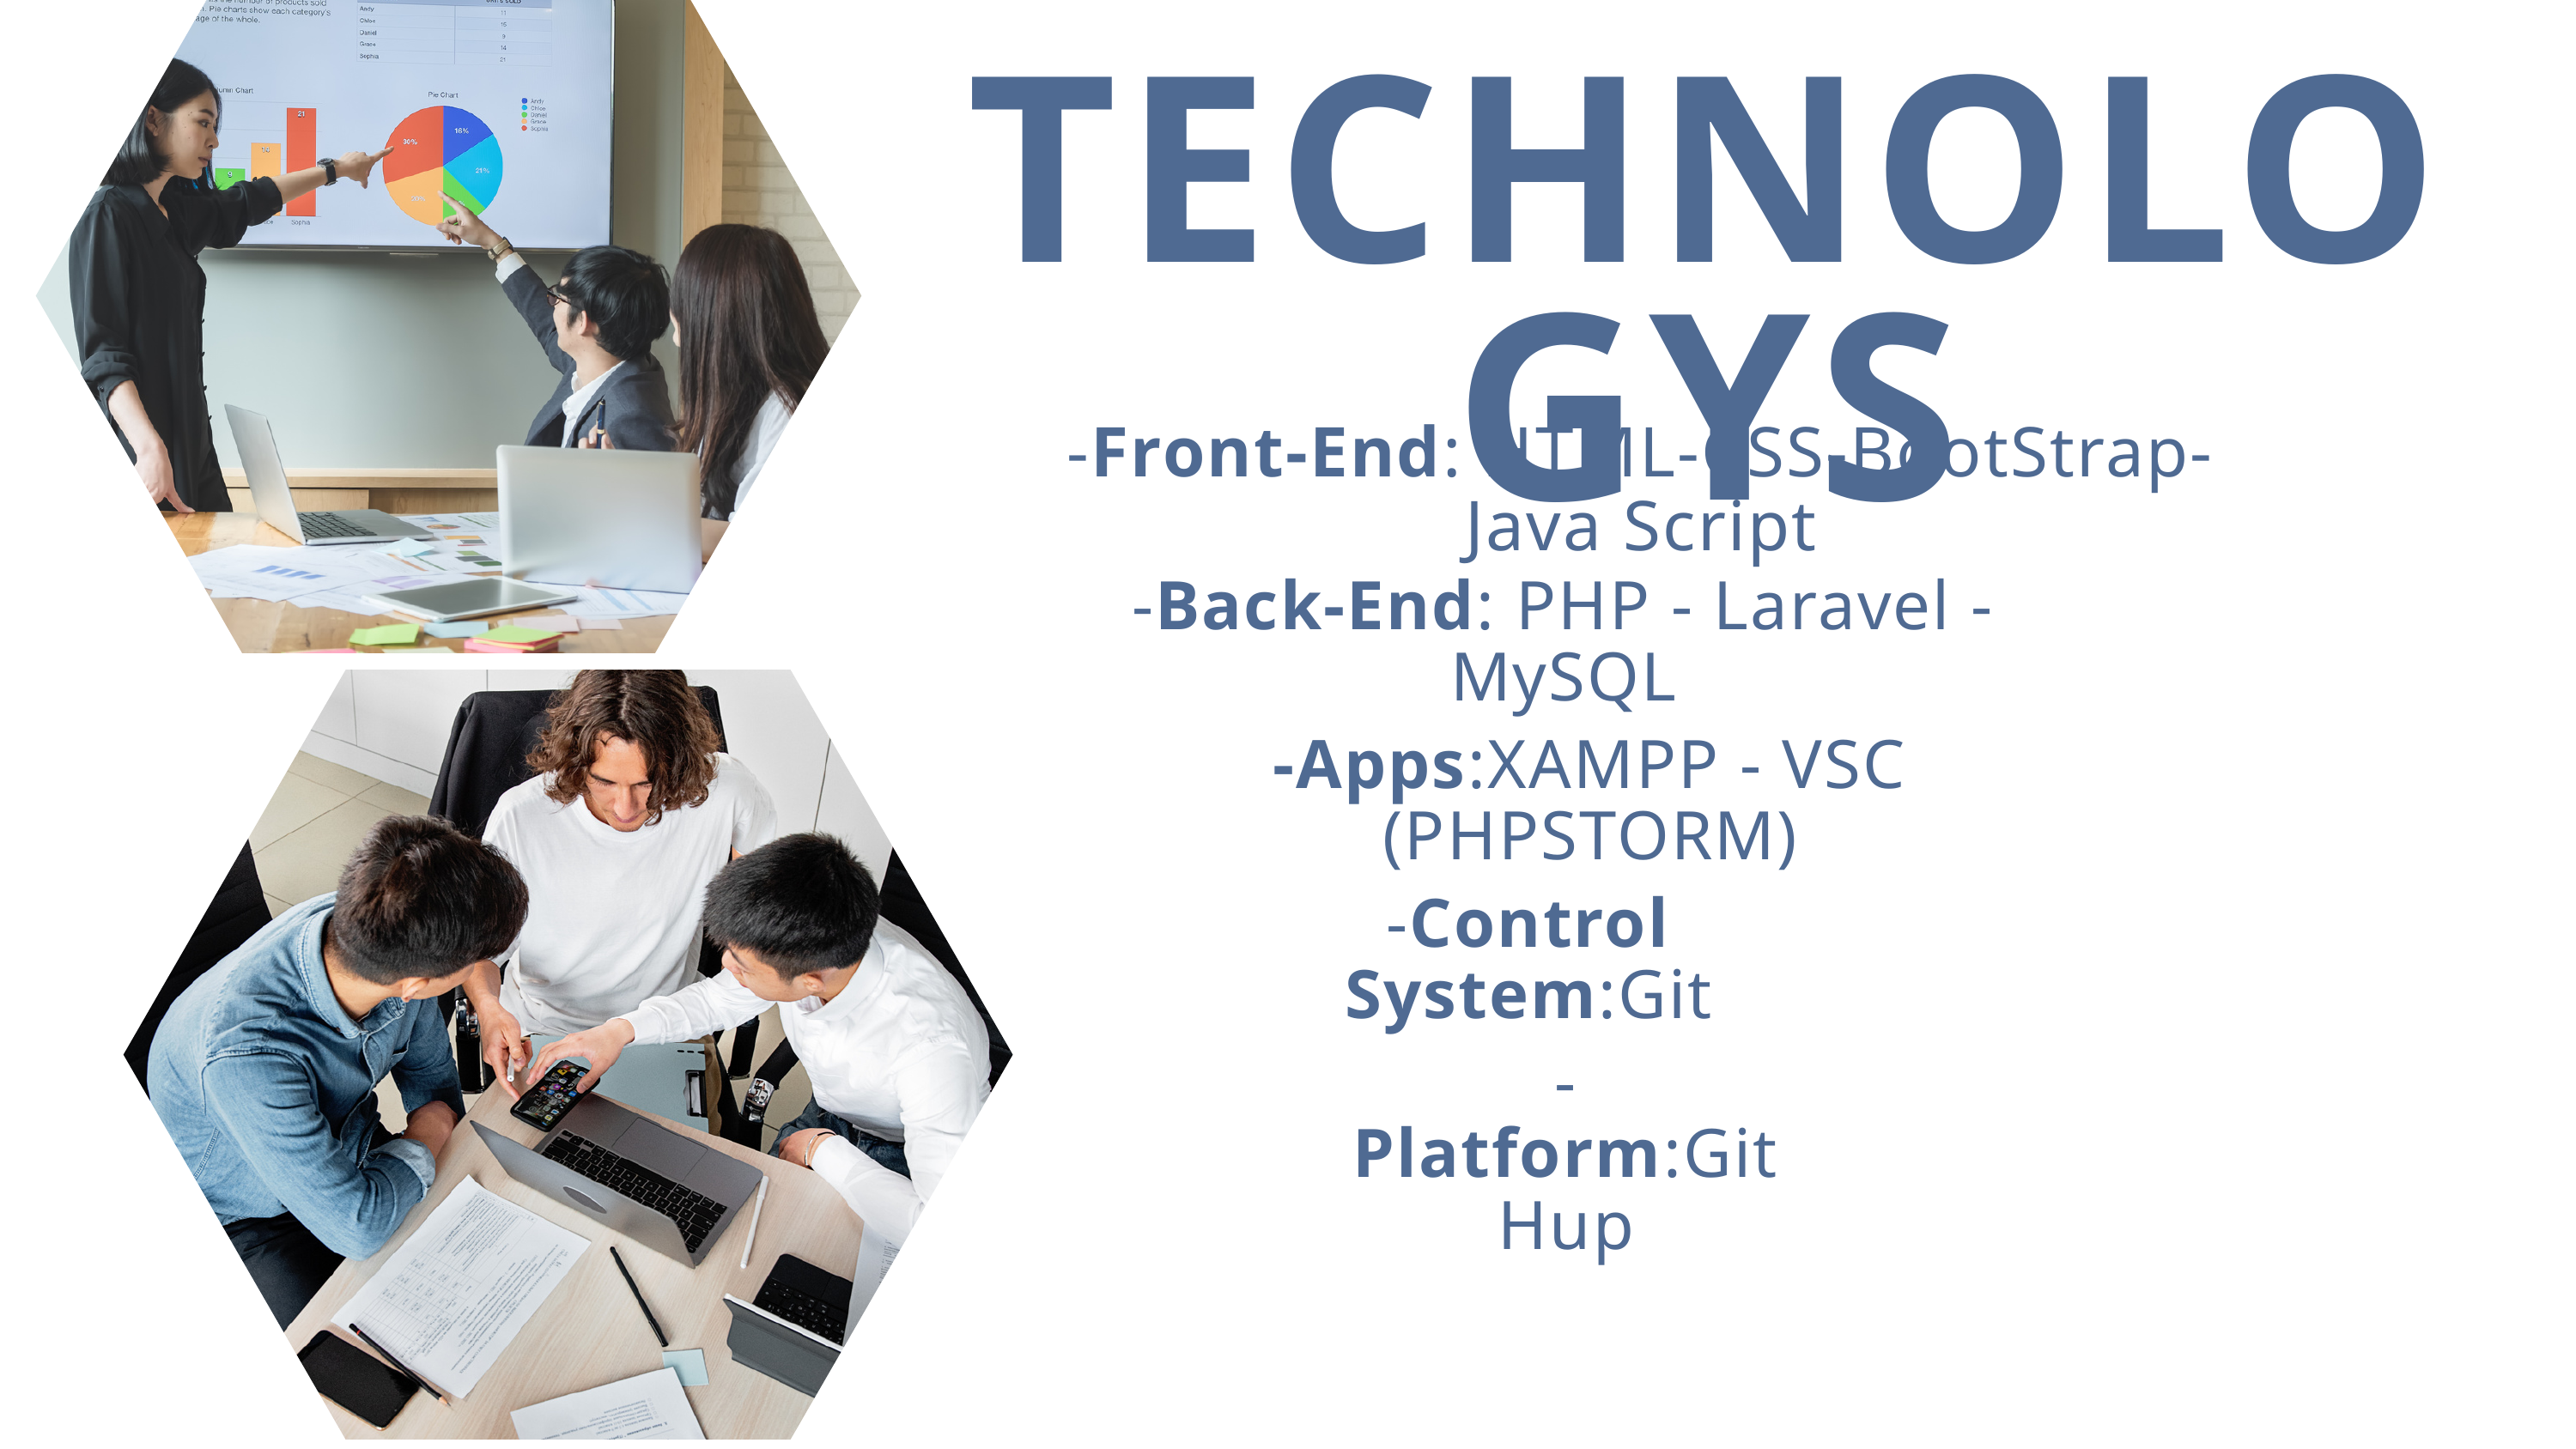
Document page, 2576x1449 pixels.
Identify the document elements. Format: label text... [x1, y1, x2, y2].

text_box -Front-End: HTML-CSS-BootStrap-Java Script [1055, 417, 2227, 639]
text_box TECHNOLOGYS [896, 75, 2518, 552]
text_box -Back-End: PHP - Laravel - MySQL [1077, 571, 2050, 714]
text_box -Control System:Git [1278, 888, 1779, 1033]
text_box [35, 0, 862, 654]
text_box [123, 669, 1013, 1440]
text_box -Apps:XAMPP - VSC (PHPSTORM) [1055, 730, 2125, 874]
text_box -Platform:GitHup [1352, 1047, 1780, 1263]
